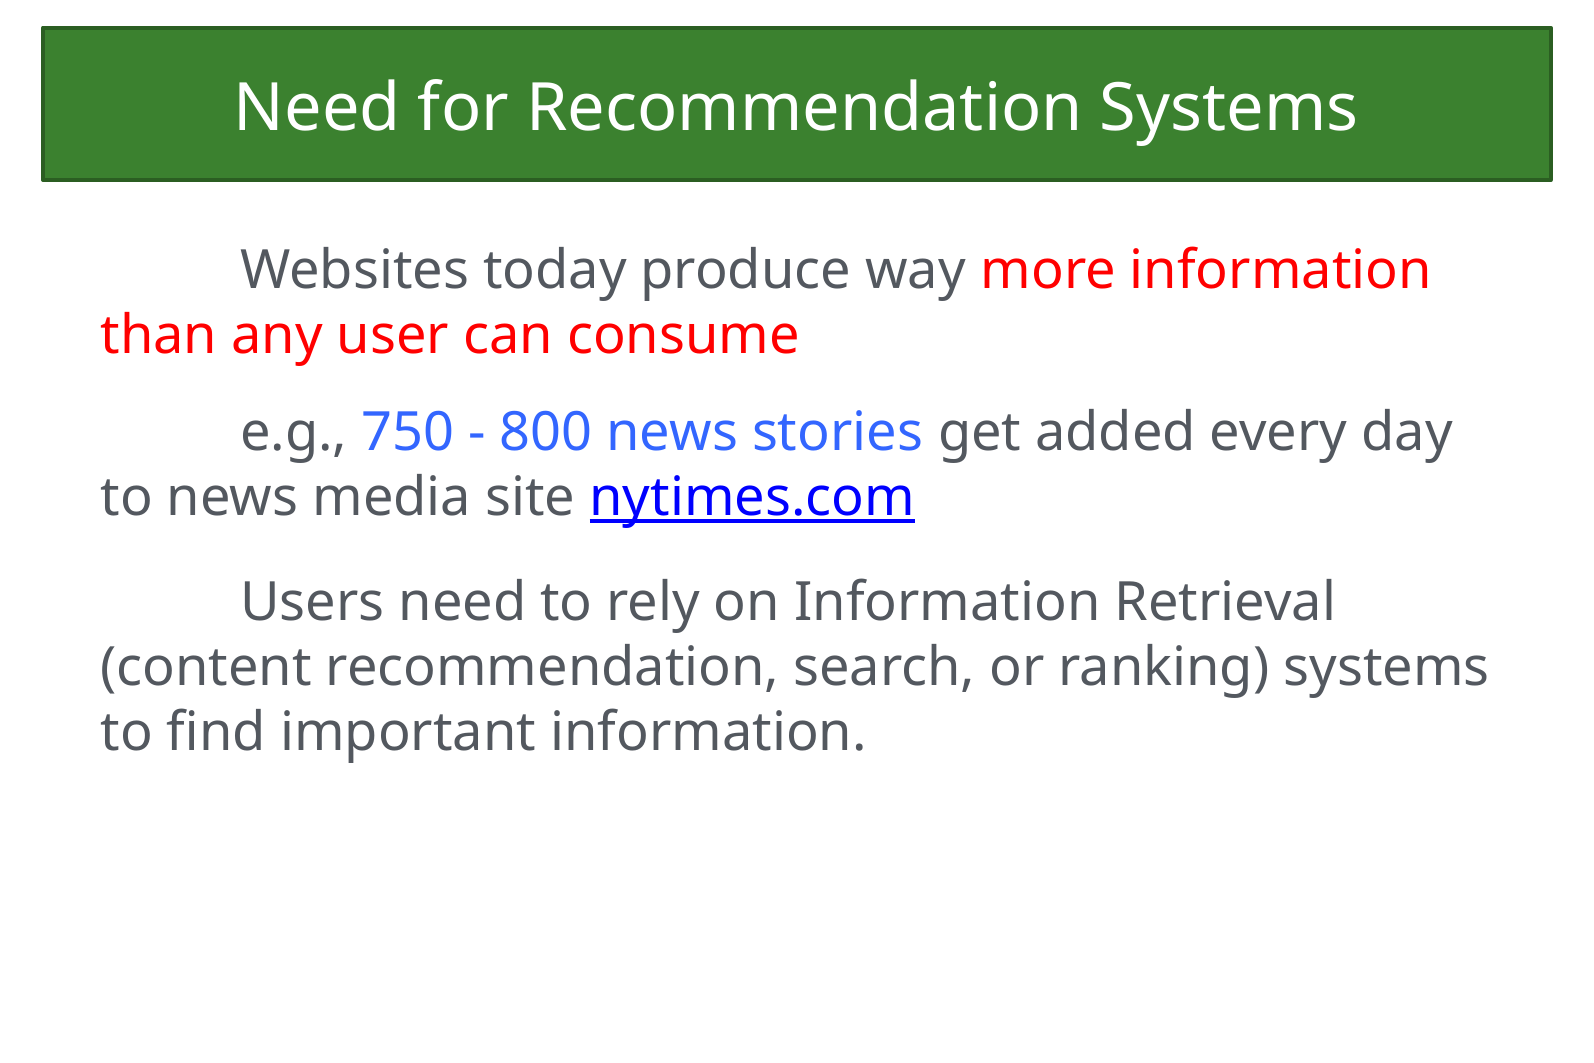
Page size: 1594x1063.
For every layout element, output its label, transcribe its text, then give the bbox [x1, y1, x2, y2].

title Need for Recommendation Systems [41, 26, 1553, 182]
list Websites today produce way more information than any user can consume e.g., 750 - 800 news stories get added every day to news media site nytimes.com Users need to rely on Information Retrieval (content recommendation, search, or ranking) systems to find important information. [89, 223, 1505, 943]
